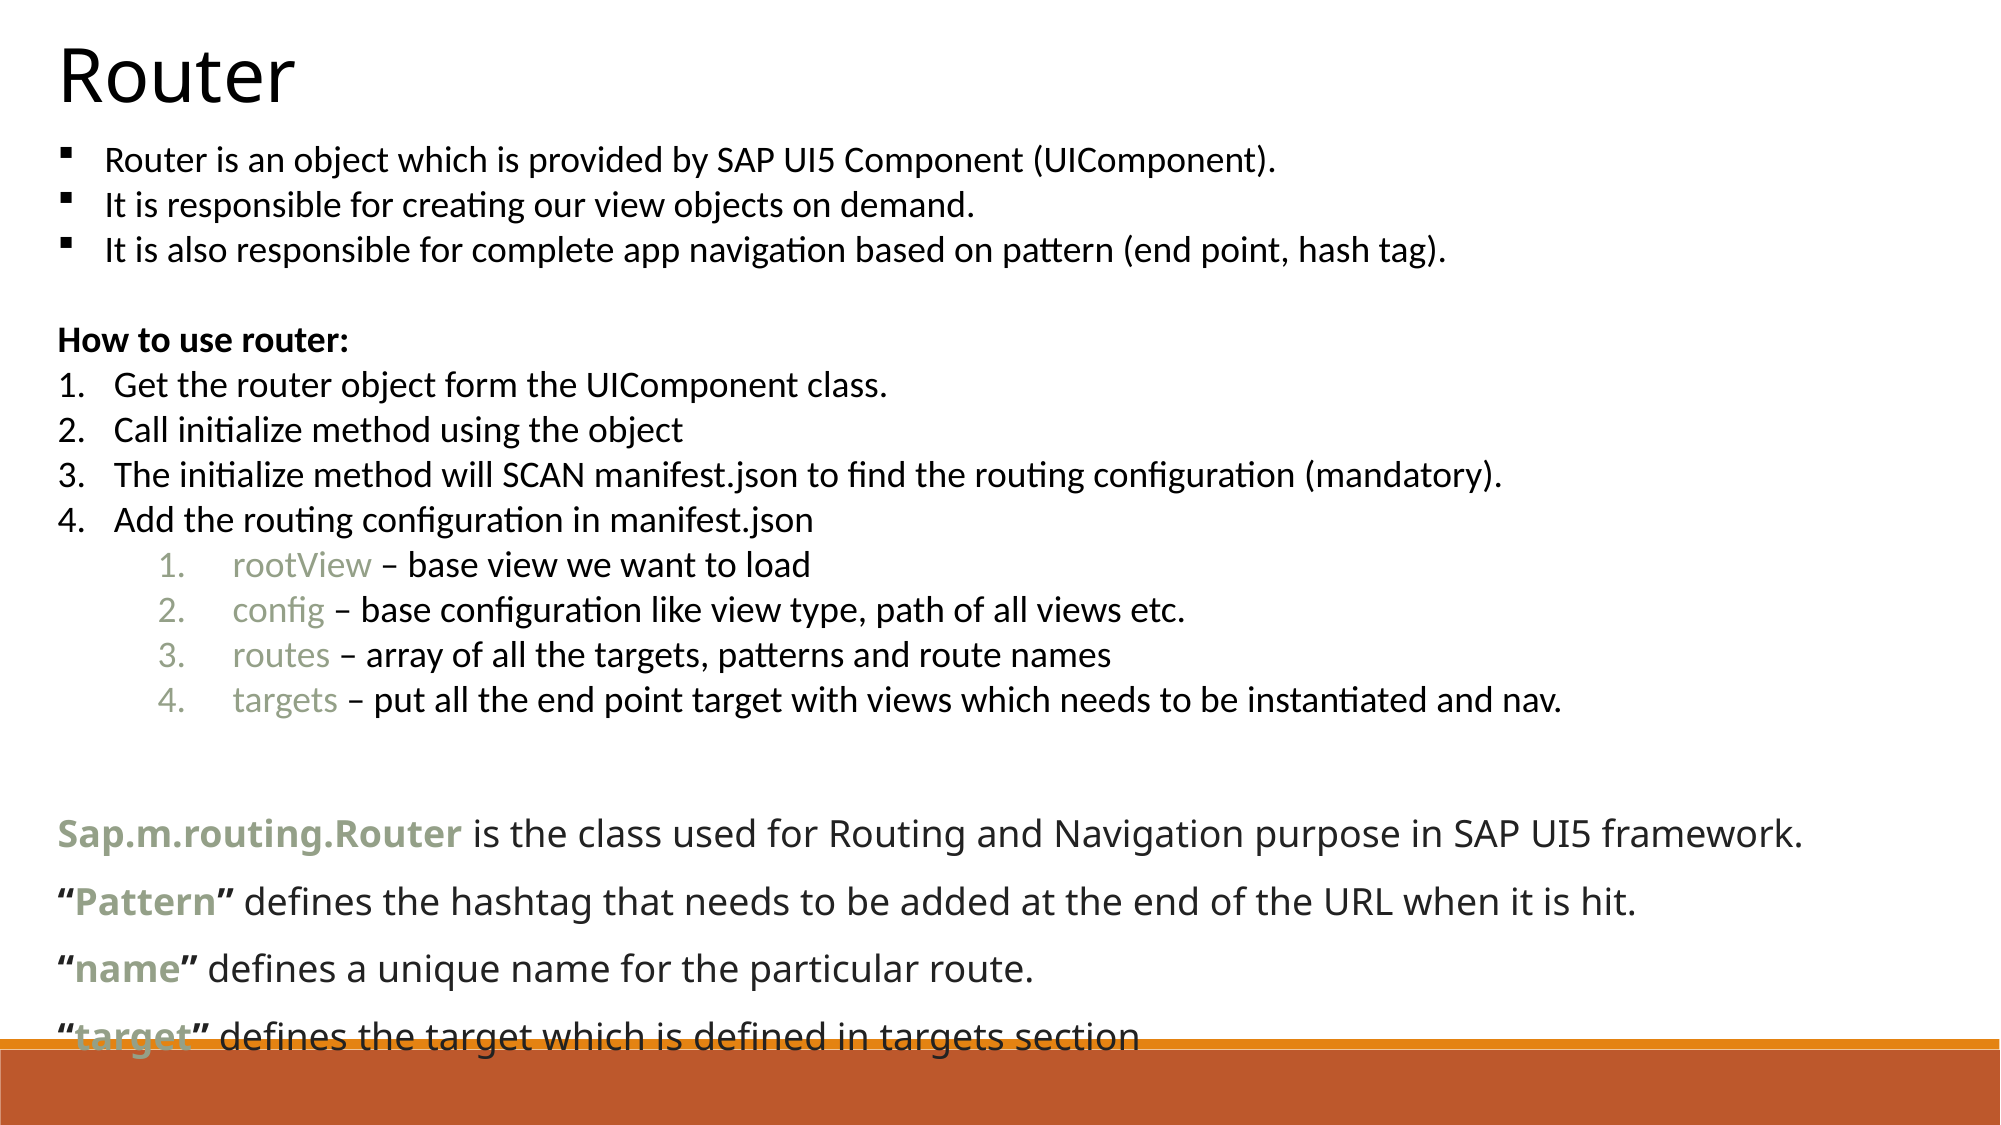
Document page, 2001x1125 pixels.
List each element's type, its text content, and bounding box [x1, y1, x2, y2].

text_box Router [42, 30, 1874, 128]
text_box Router is an object which is provided by SAP UI5 Component (UIComponent). It is responsible for creating our view objects on demand. It is also responsible for complete app navigation based on pattern (end point, hash tag). How to use router: Get the router object form the UIComponent class. Call initialize method using the object The initialize method will SCAN manifest.json to find the routing configuration (mandatory). Add the routing configuration in manifest.json rootView – base view we want to load config – base configuration like view type, path of all views etc. routes – array of all the targets, patterns and route names targets – put all the end point target with views which needs to be instantiated and nav. Sap.m.routing.Router is the class used for Routing and Navigation purpose in SAP UI5 framework. “Pattern” defines the hashtag that needs to be added at the end of the URL when it is hit. “name” defines a unique name for the particular route. “target” defines the target which is defined in targets section [42, 127, 1843, 1066]
